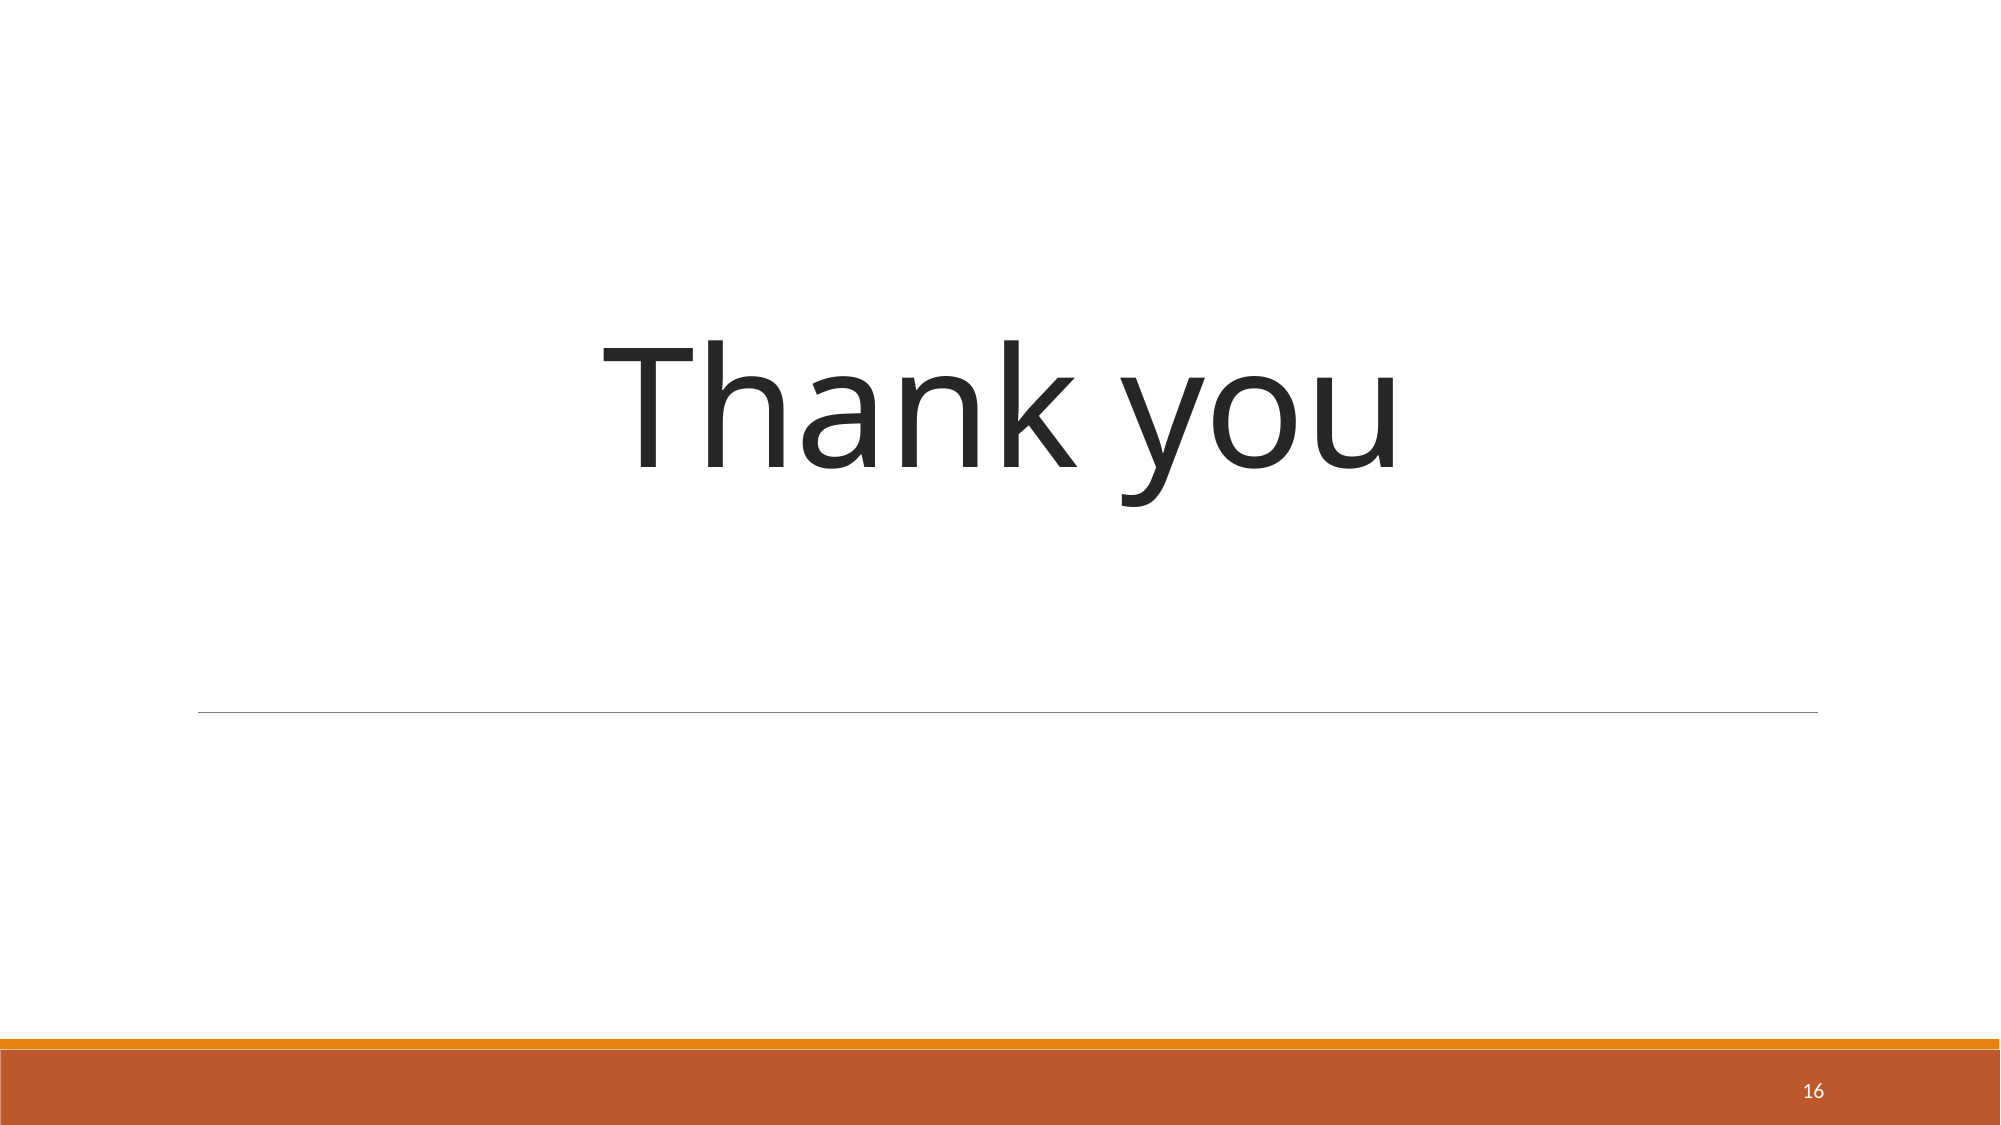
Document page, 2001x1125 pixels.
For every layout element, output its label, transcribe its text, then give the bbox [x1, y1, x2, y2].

title Thank you [180, 124, 1830, 710]
slide_number 16 [1624, 1059, 1840, 1120]
